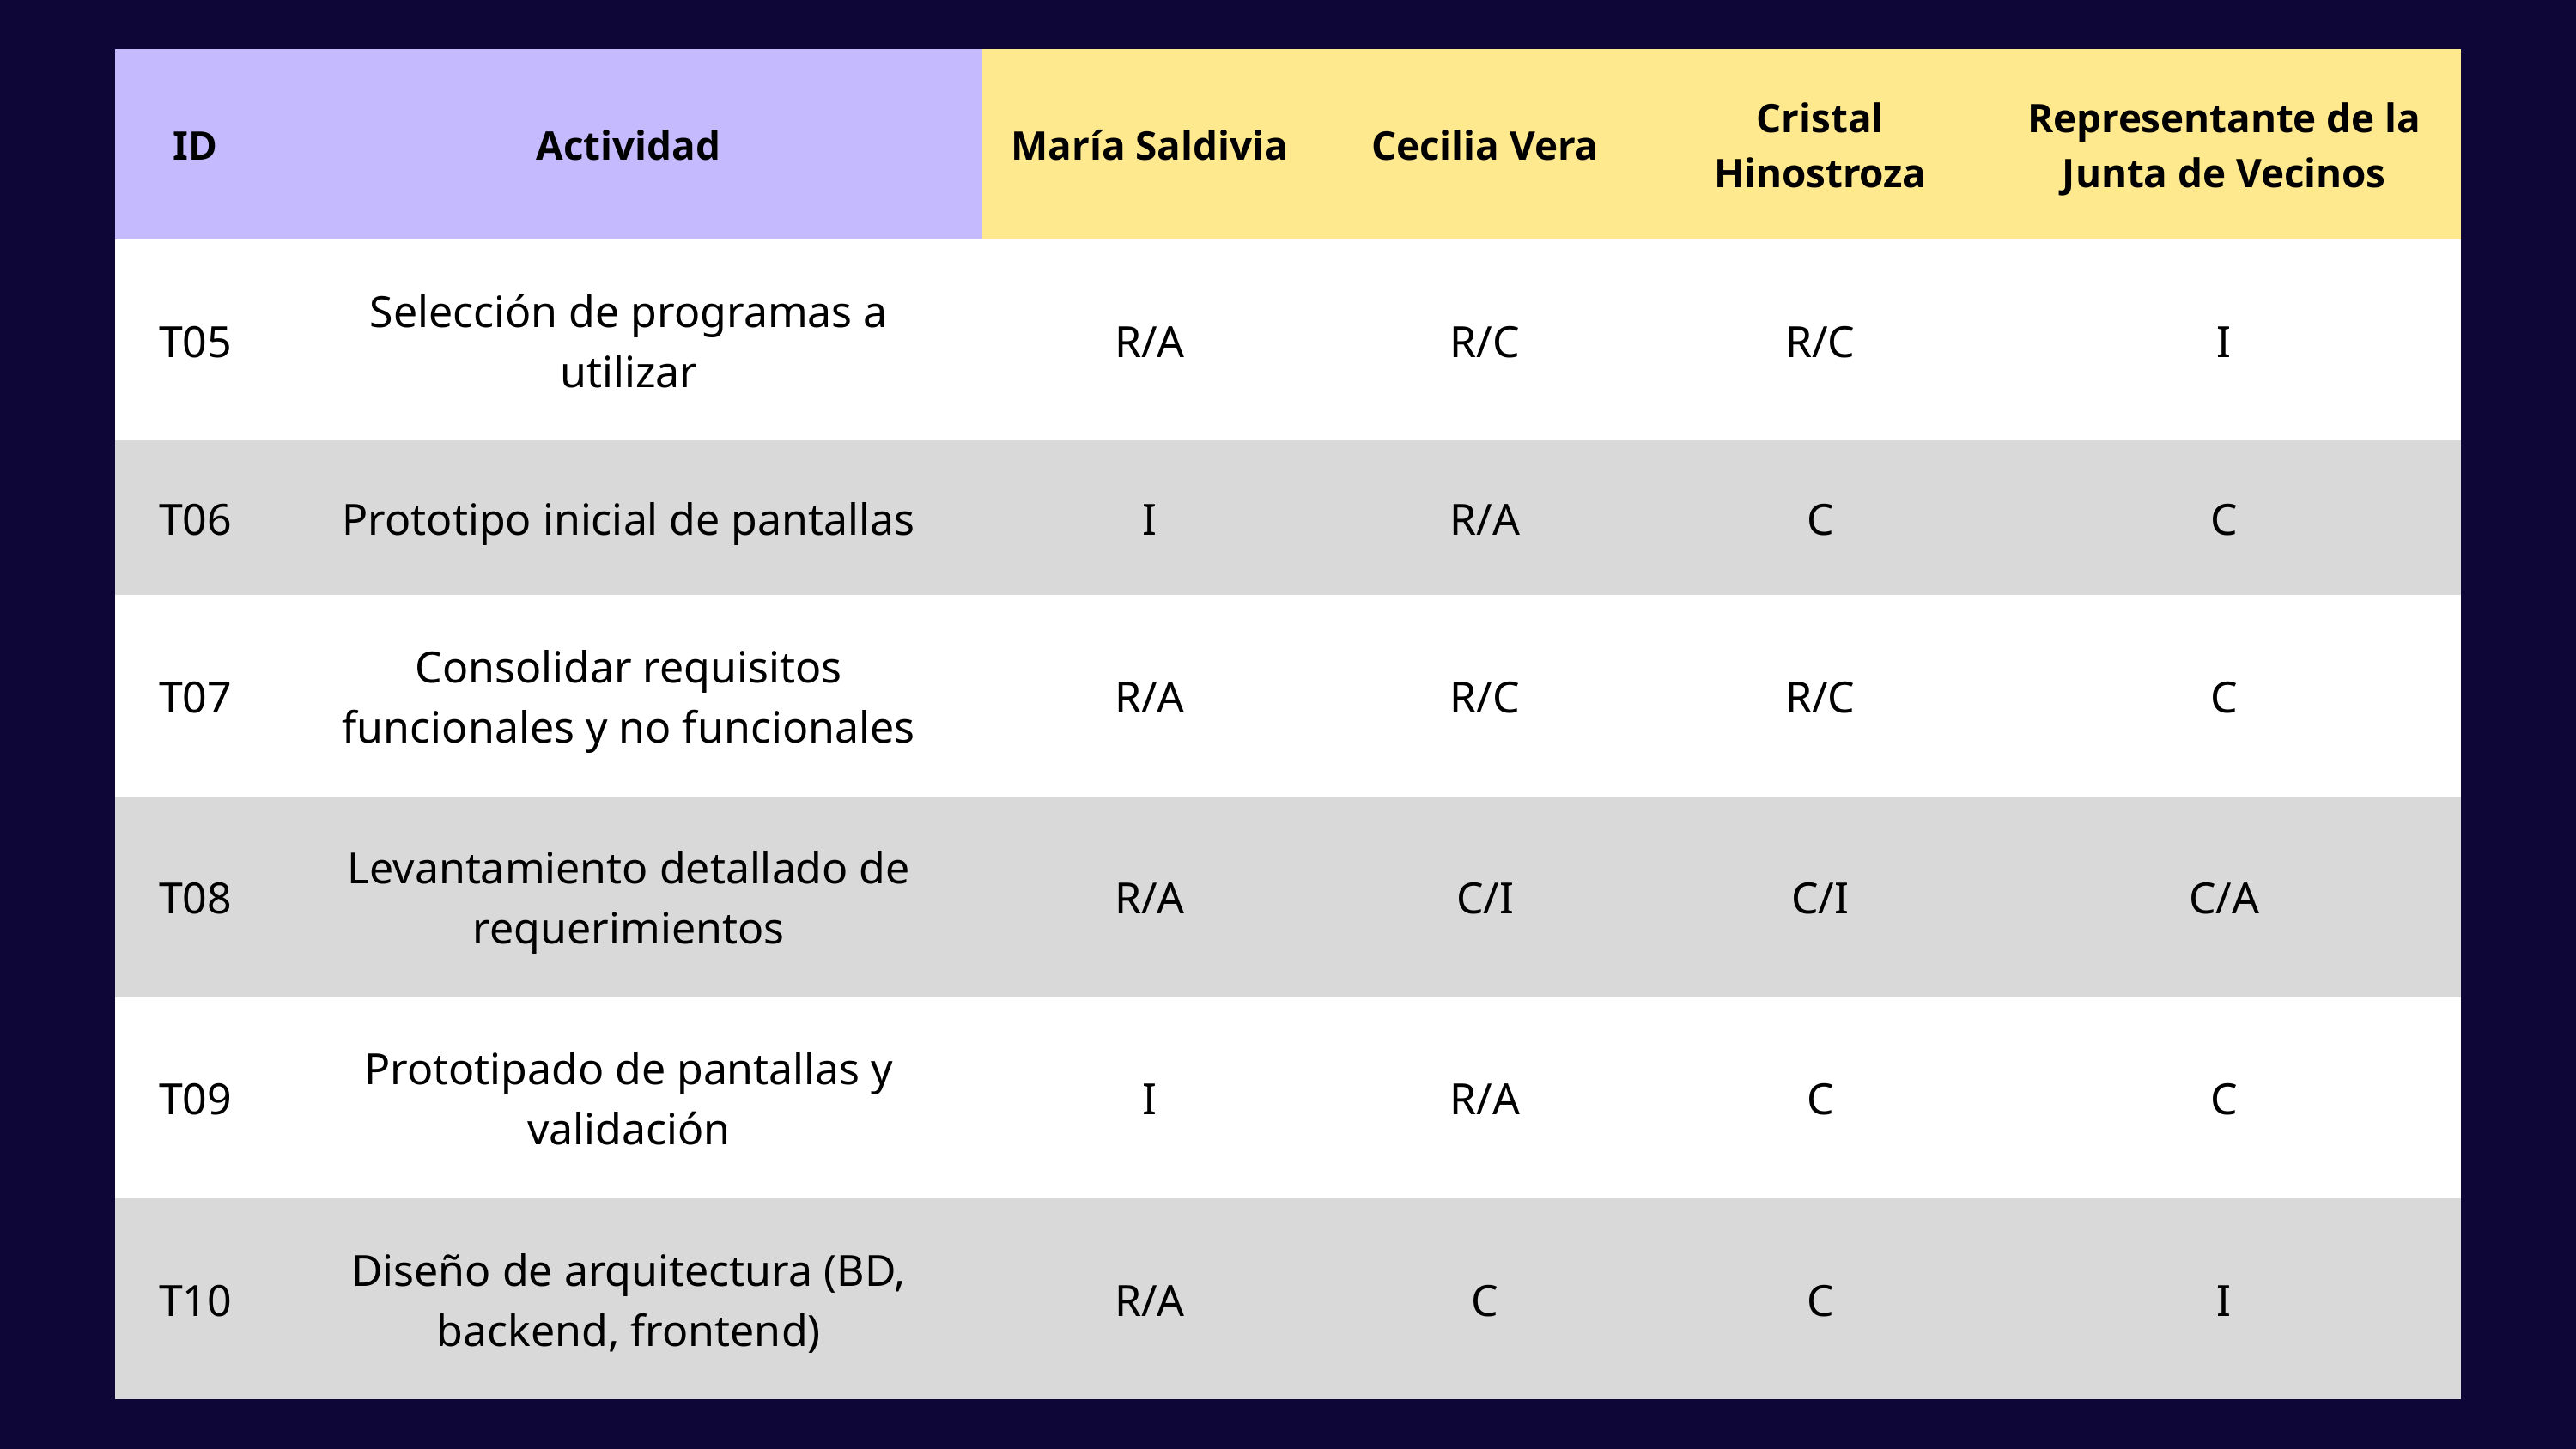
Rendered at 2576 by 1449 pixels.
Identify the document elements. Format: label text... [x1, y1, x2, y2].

table_cell T08 [115, 797, 276, 997]
table_cell C [1988, 595, 2461, 797]
table_cell R/C [1317, 595, 1653, 797]
table_cell T05 [115, 239, 276, 440]
table_cell C [1317, 1198, 1653, 1399]
table_cell T07 [115, 595, 276, 797]
table_cell R/A [982, 797, 1317, 997]
table_cell T06 [115, 440, 276, 595]
table_cell Consolidar requisitos funcionales y no funcionales [276, 595, 982, 797]
table_cell Prototipo inicial de pantallas [276, 440, 982, 595]
table_cell C/A [1988, 797, 2461, 997]
table_cell R/C [1653, 239, 1988, 440]
table_header Cecilia Vera [1317, 49, 1653, 239]
table_cell I [1988, 1198, 2461, 1399]
table_cell C/I [1653, 797, 1988, 997]
table_cell Levantamiento detallado de requerimientos [276, 797, 982, 997]
table_cell Diseño de arquitectura (BD, backend, frontend) [276, 1198, 982, 1399]
table_header Actividad [276, 49, 982, 239]
table_cell C [1653, 997, 1988, 1198]
table_cell R/A [982, 239, 1317, 440]
table_cell I [982, 997, 1317, 1198]
table_header Representante de la Junta de Vecinos [1988, 49, 2461, 239]
table_cell T10 [115, 1198, 276, 1399]
table_cell R/A [982, 1198, 1317, 1399]
table_header ID [115, 49, 276, 239]
table_header María Saldivia [982, 49, 1317, 239]
table_cell R/C [1317, 239, 1653, 440]
table_cell I [1988, 239, 2461, 440]
table_cell R/A [982, 595, 1317, 797]
table_cell C [1988, 440, 2461, 595]
table_cell C [1988, 997, 2461, 1198]
table_cell R/A [1317, 997, 1653, 1198]
table_cell T09 [115, 997, 276, 1198]
table_cell C [1653, 1198, 1988, 1399]
table_cell Selección de programas a utilizar [276, 239, 982, 440]
table_cell R/C [1653, 595, 1988, 797]
table_cell I [982, 440, 1317, 595]
table_cell R/A [1317, 440, 1653, 595]
table_cell C/I [1317, 797, 1653, 997]
table_header Cristal Hinostroza [1653, 49, 1988, 239]
table_cell Prototipado de pantallas y validación [276, 997, 982, 1198]
table_cell C [1653, 440, 1988, 595]
